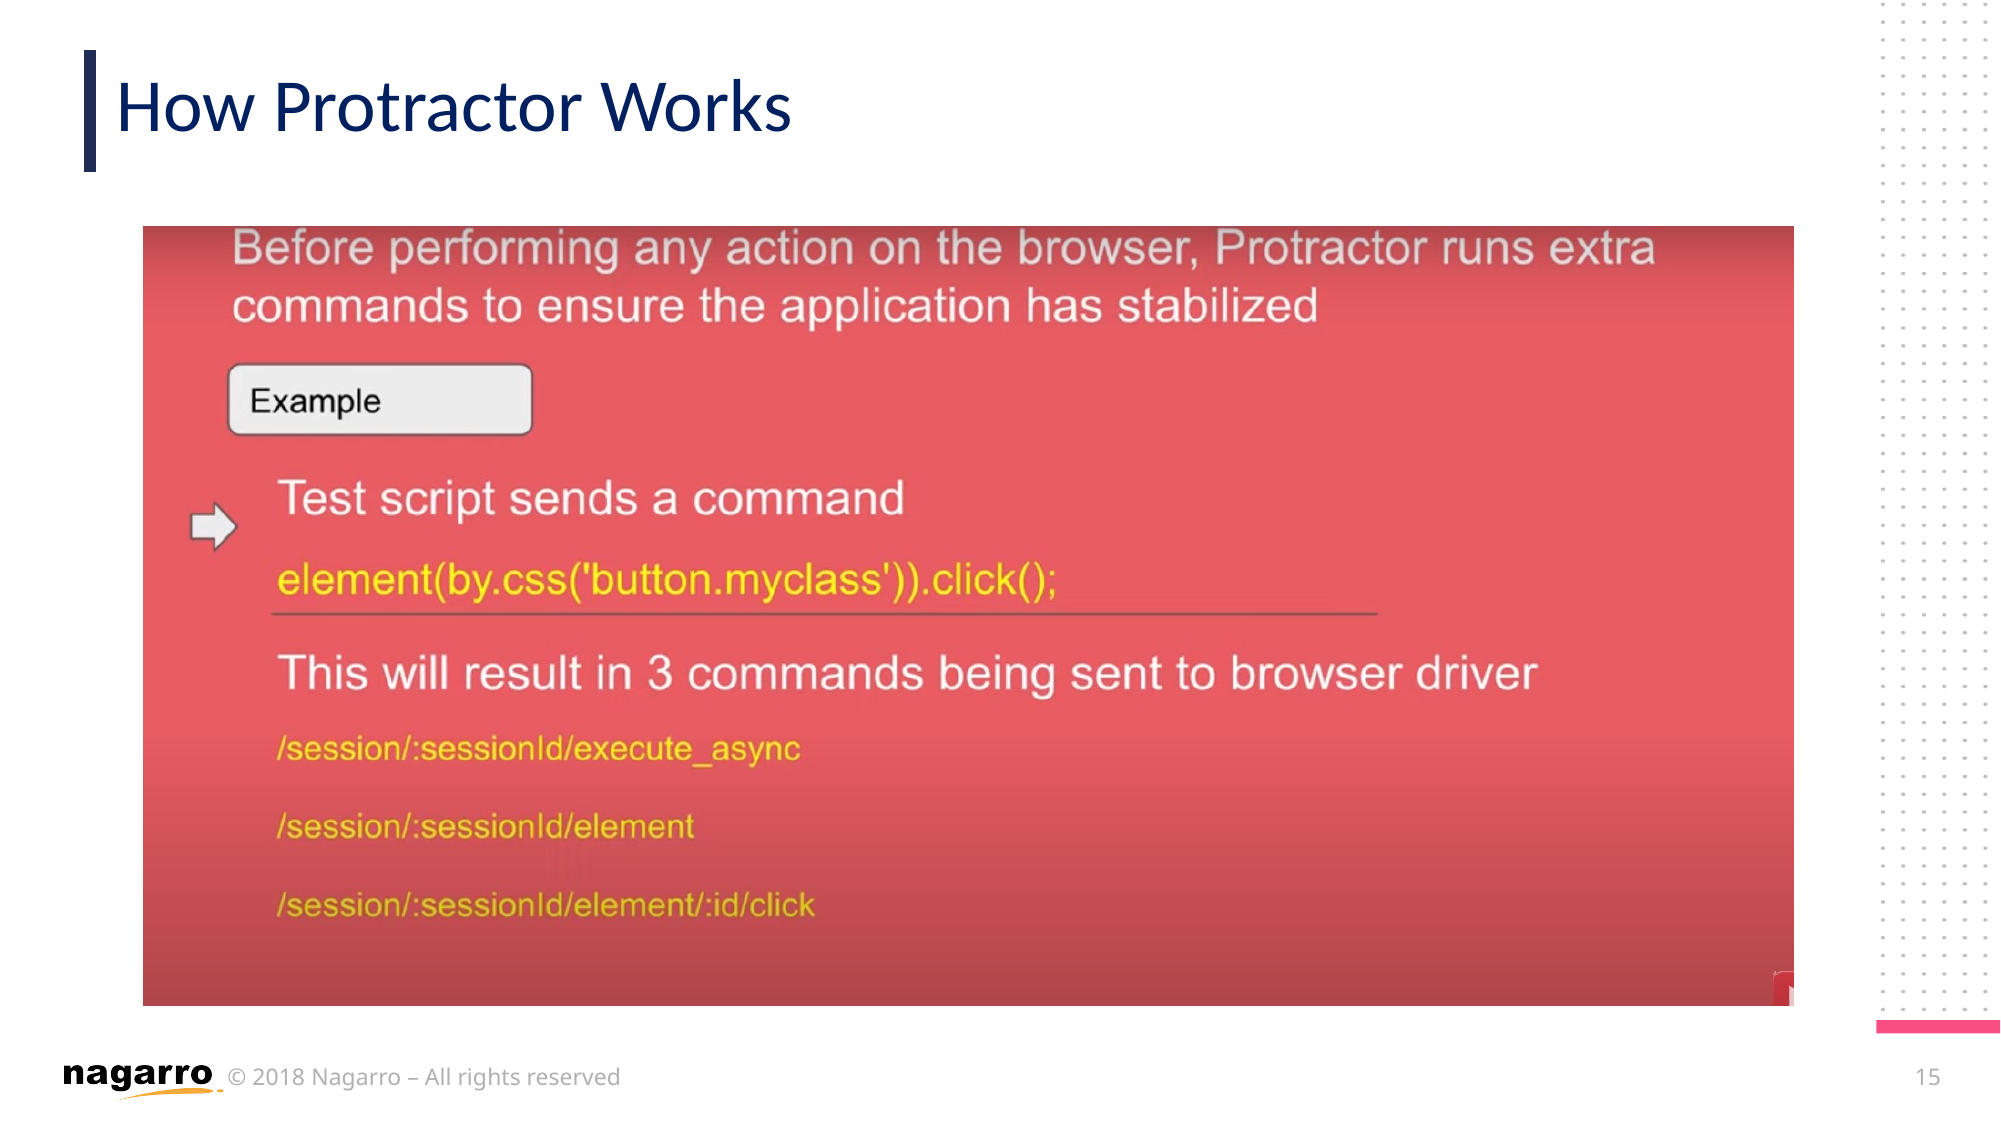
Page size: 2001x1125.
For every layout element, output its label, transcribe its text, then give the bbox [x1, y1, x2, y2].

text_box [62, 198, 1856, 464]
picture [64, 1065, 224, 1102]
list How Protractor Works [0, 49, 1894, 199]
picture [1881, 0, 2000, 1020]
picture [143, 226, 1794, 1006]
